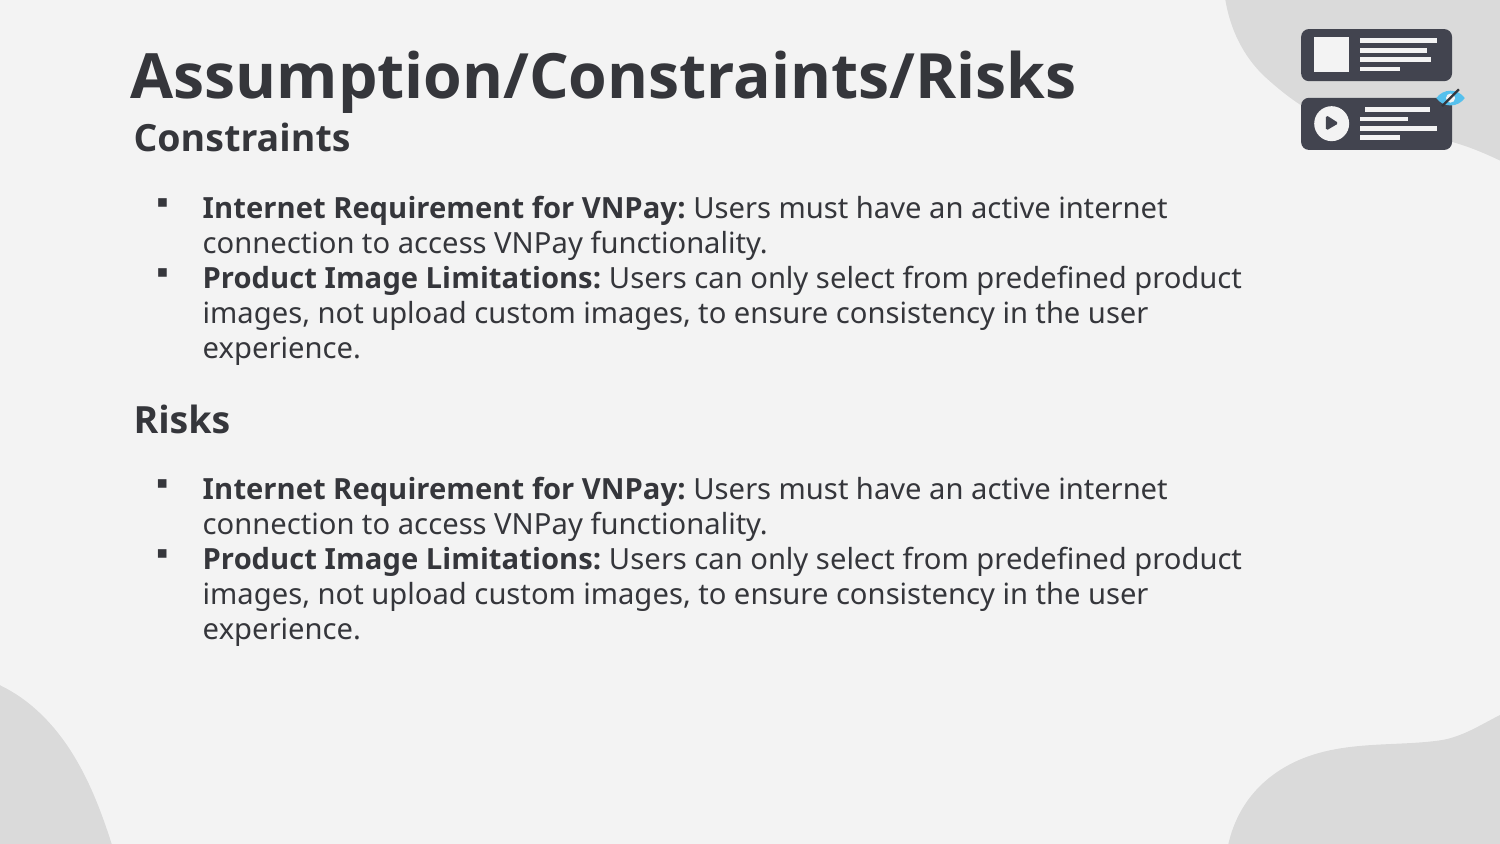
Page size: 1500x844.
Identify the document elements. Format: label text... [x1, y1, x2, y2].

text_box Risks [118, 349, 1385, 456]
subtitle Internet Requirement for VNPay: Users must have an active internet connection to access VNPay functionality. Product Image Limitations: Users can only select from predefined product images, not upload custom images, to ensure consistency in the user experience. [115, 174, 1312, 366]
text_box Internet Requirement for VNPay: Users must have an active internet connection to access VNPay functionality. Product Image Limitations: Users can only select from predefined product images, not upload custom images, to ensure consistency in the user experience. [115, 455, 1312, 647]
title Assumption/Constraints/Risks [115, 21, 1380, 116]
text_box Constraints [118, 68, 1385, 175]
